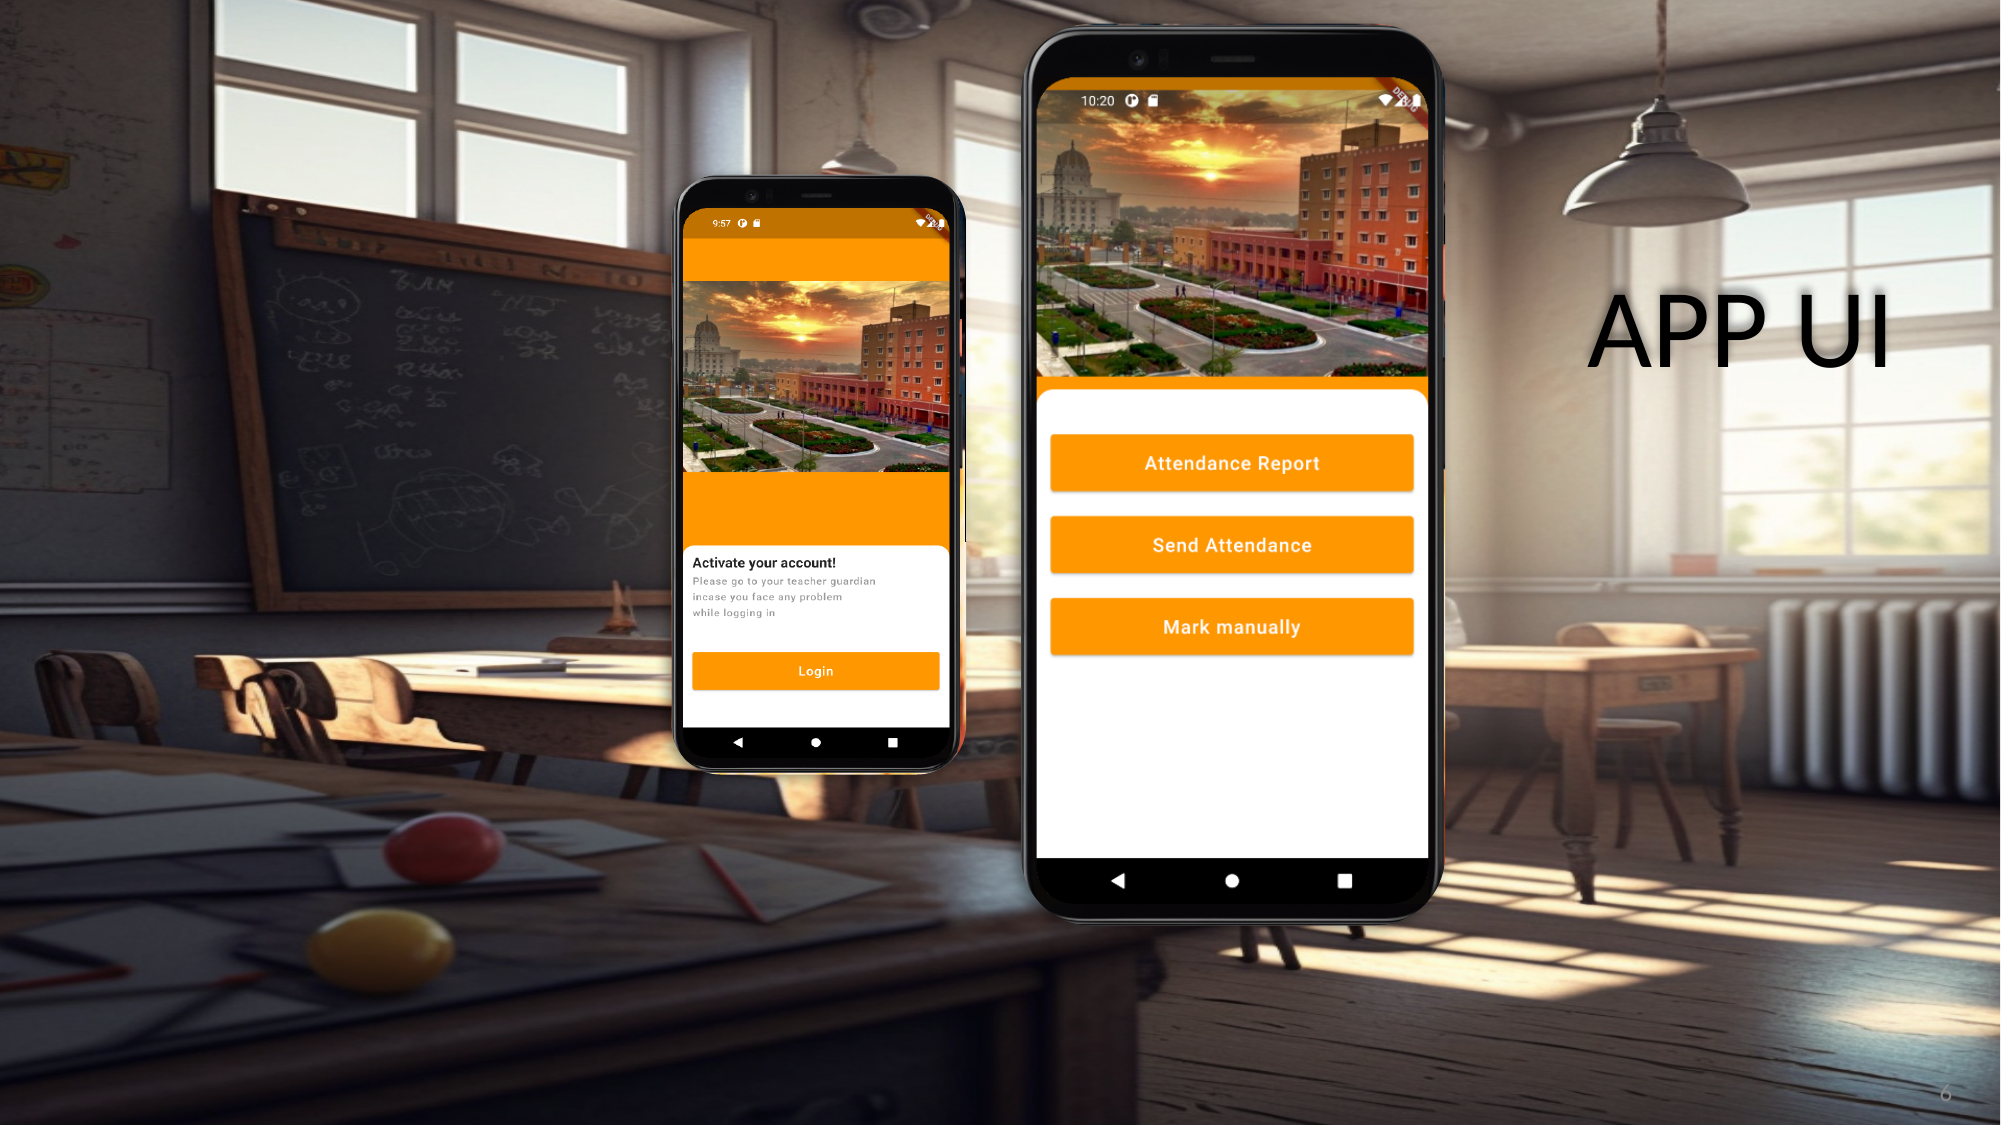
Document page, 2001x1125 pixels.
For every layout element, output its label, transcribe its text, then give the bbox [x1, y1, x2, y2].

picture [0, 0, 2001, 1125]
slide_number 6 [1894, 1061, 1968, 1121]
text_box APP UI [1572, 248, 1980, 398]
